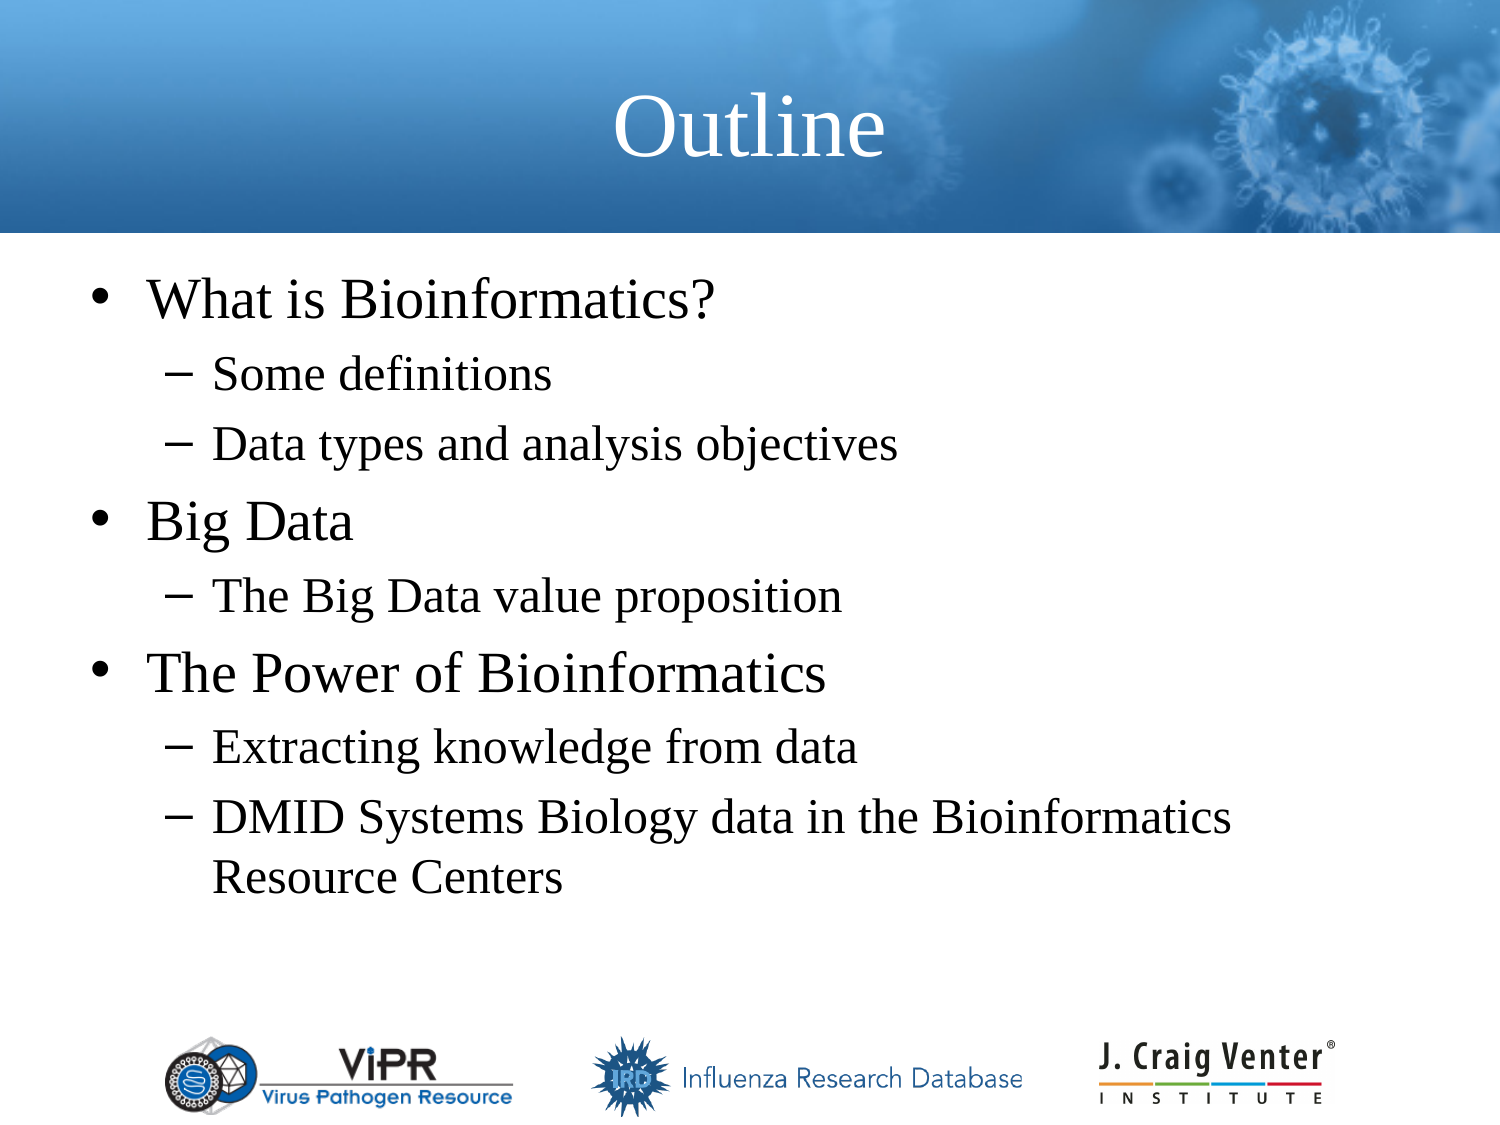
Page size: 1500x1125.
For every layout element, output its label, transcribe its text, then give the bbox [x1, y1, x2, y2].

picture [1099, 1040, 1335, 1104]
title Outline [75, 45, 1425, 196]
picture [0, 0, 1500, 233]
list What is Bioinformatics? Some definitions Data types and analysis objectives Big Data The Big Data value proposition The Power of Bioinformatics Extracting knowledge from data DMID Systems Biology data in the Bioinformatics Resource Centers [75, 252, 1425, 1018]
